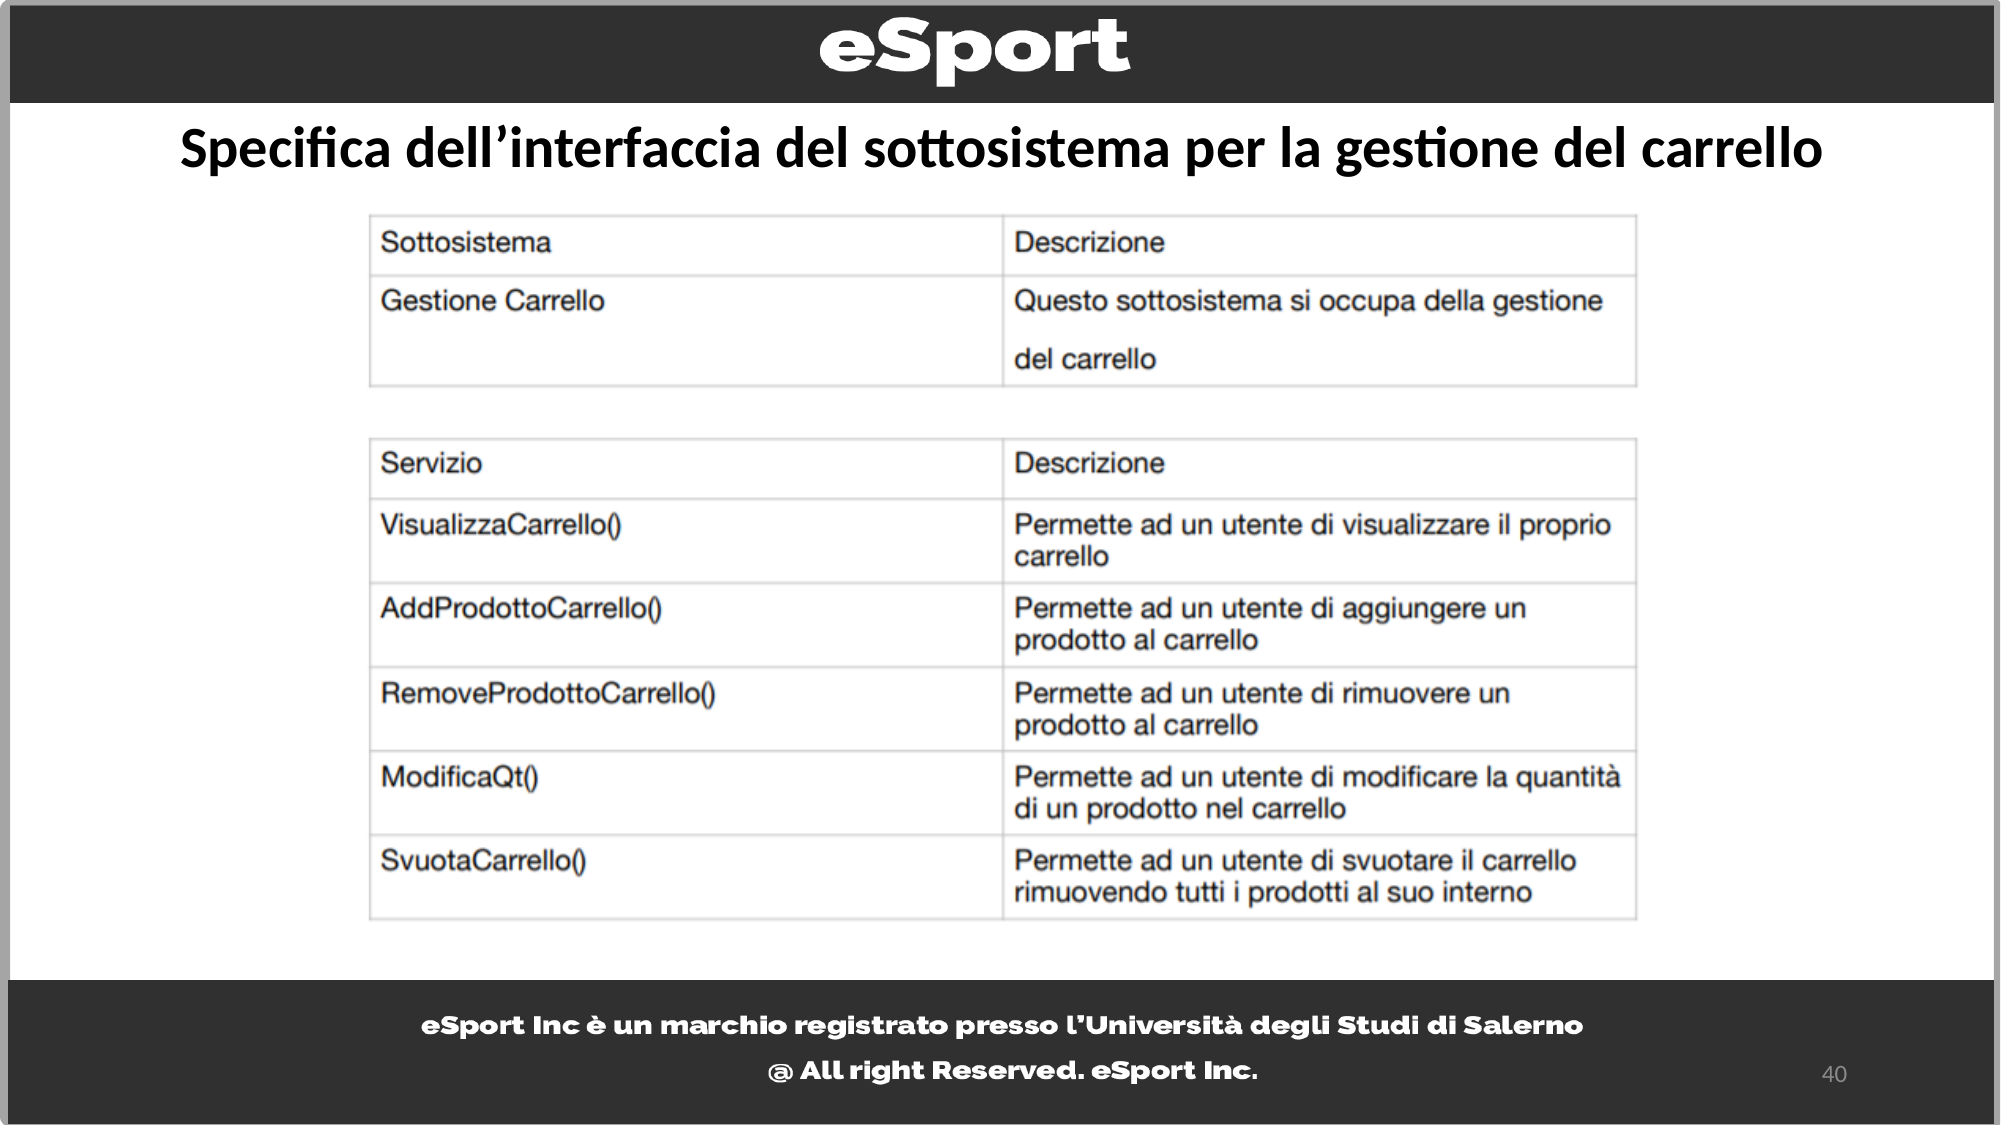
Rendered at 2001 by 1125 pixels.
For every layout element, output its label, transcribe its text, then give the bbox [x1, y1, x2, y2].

picture [0, 0, 2001, 1125]
slide_number 40 [1412, 1042, 1863, 1103]
text_box Specifica dell’interfaccia del sottosistema per la gestione del carrello [0, 102, 2000, 187]
